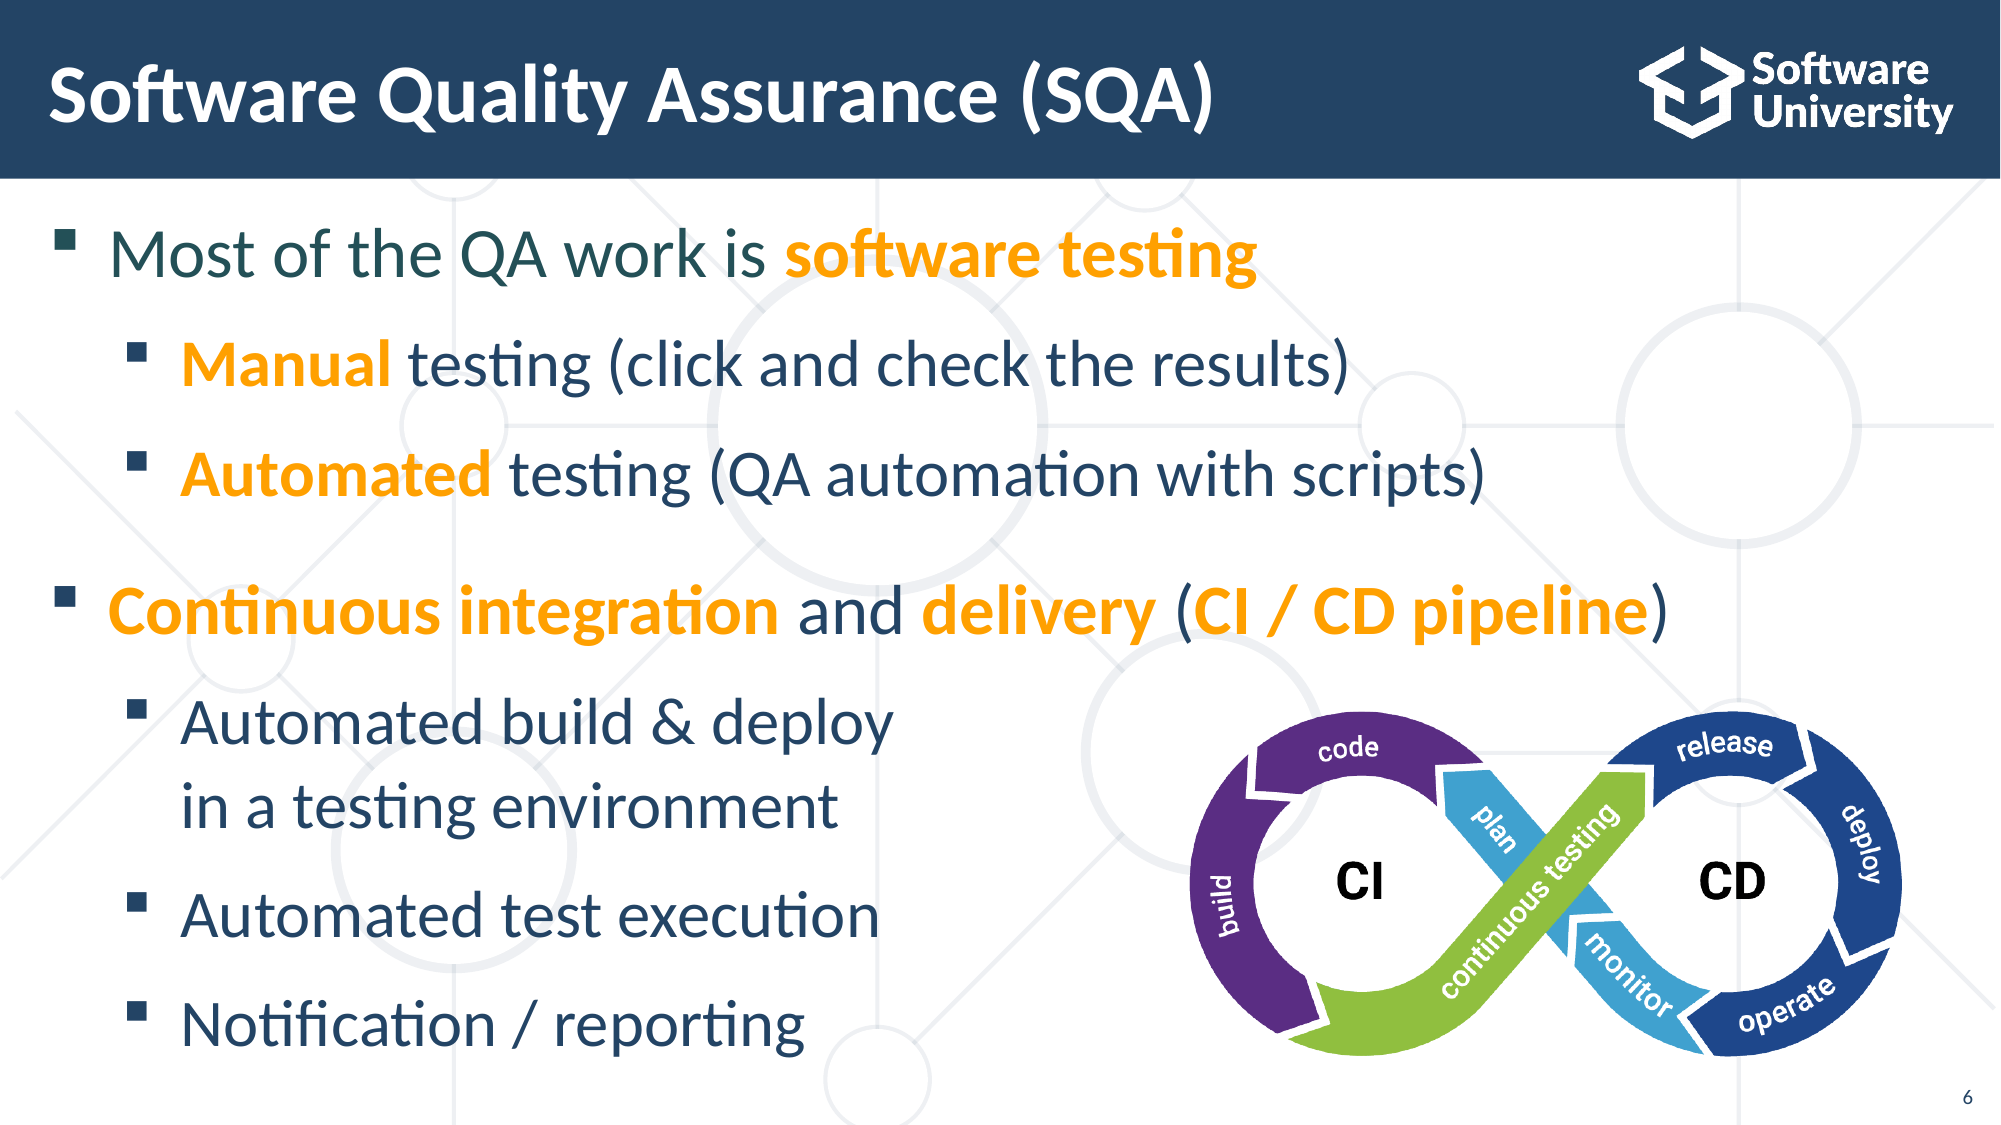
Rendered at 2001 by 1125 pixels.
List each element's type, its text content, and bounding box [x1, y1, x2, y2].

slide_number 6 [1927, 1067, 1989, 1117]
picture [1639, 46, 1954, 139]
title Software Quality Assurance (SQA) [31, 16, 1625, 162]
list Most of the QA work is software testing Manual testing (click and check the results) Automated testing (QA automation with scripts) Continuous integration and delivery (CI / CD pipeline) Automated build & deploy in a testing environment Automated test execution Notification / reporting [31, 196, 1970, 1094]
picture [1181, 702, 1910, 1068]
